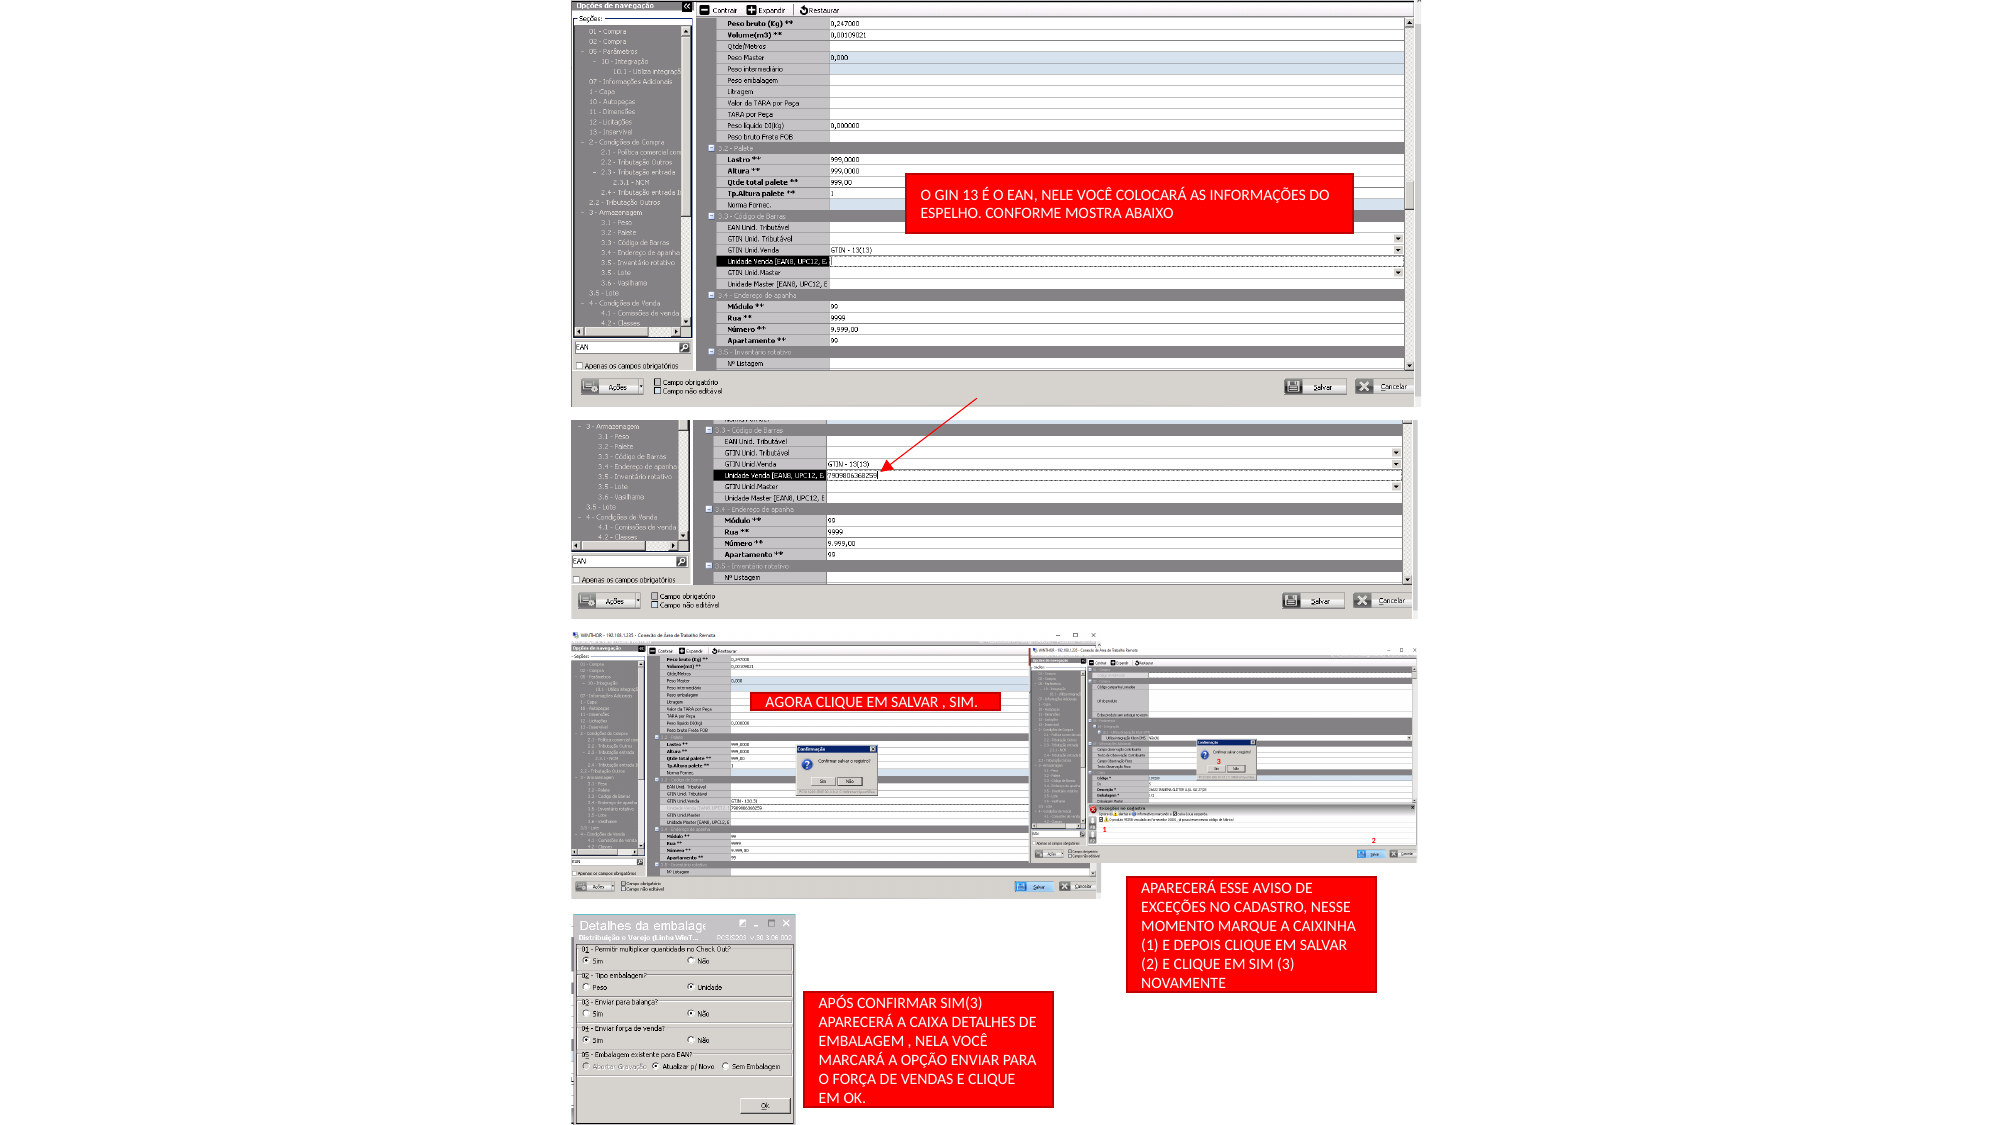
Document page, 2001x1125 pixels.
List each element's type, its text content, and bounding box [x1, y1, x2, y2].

text_box APARECERÁ ESSE AVISO DE EXCEÇÕES NO CADASTRO, NESSE MOMENTO MARQUE A CAIXINHA (1) E DEPOIS CLIQUE EM SALVAR (2) E CLIQUE EM SIM (3) NOVAMENTE [1126, 876, 1377, 993]
picture [571, 0, 1422, 407]
picture [571, 630, 1418, 899]
picture [571, 911, 796, 1125]
text_box APÓS CONFIRMAR SIM(3) APARECERÁ A CAIXA DETALHES DE EMBALAGEM , NELA VOCÊ MARCARÁ A OPÇÃO ENVIAR PARA O FORÇA DE VENDAS E CLIQUE EM OK. [803, 991, 1054, 1108]
picture [571, 420, 1418, 619]
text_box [880, 398, 977, 472]
